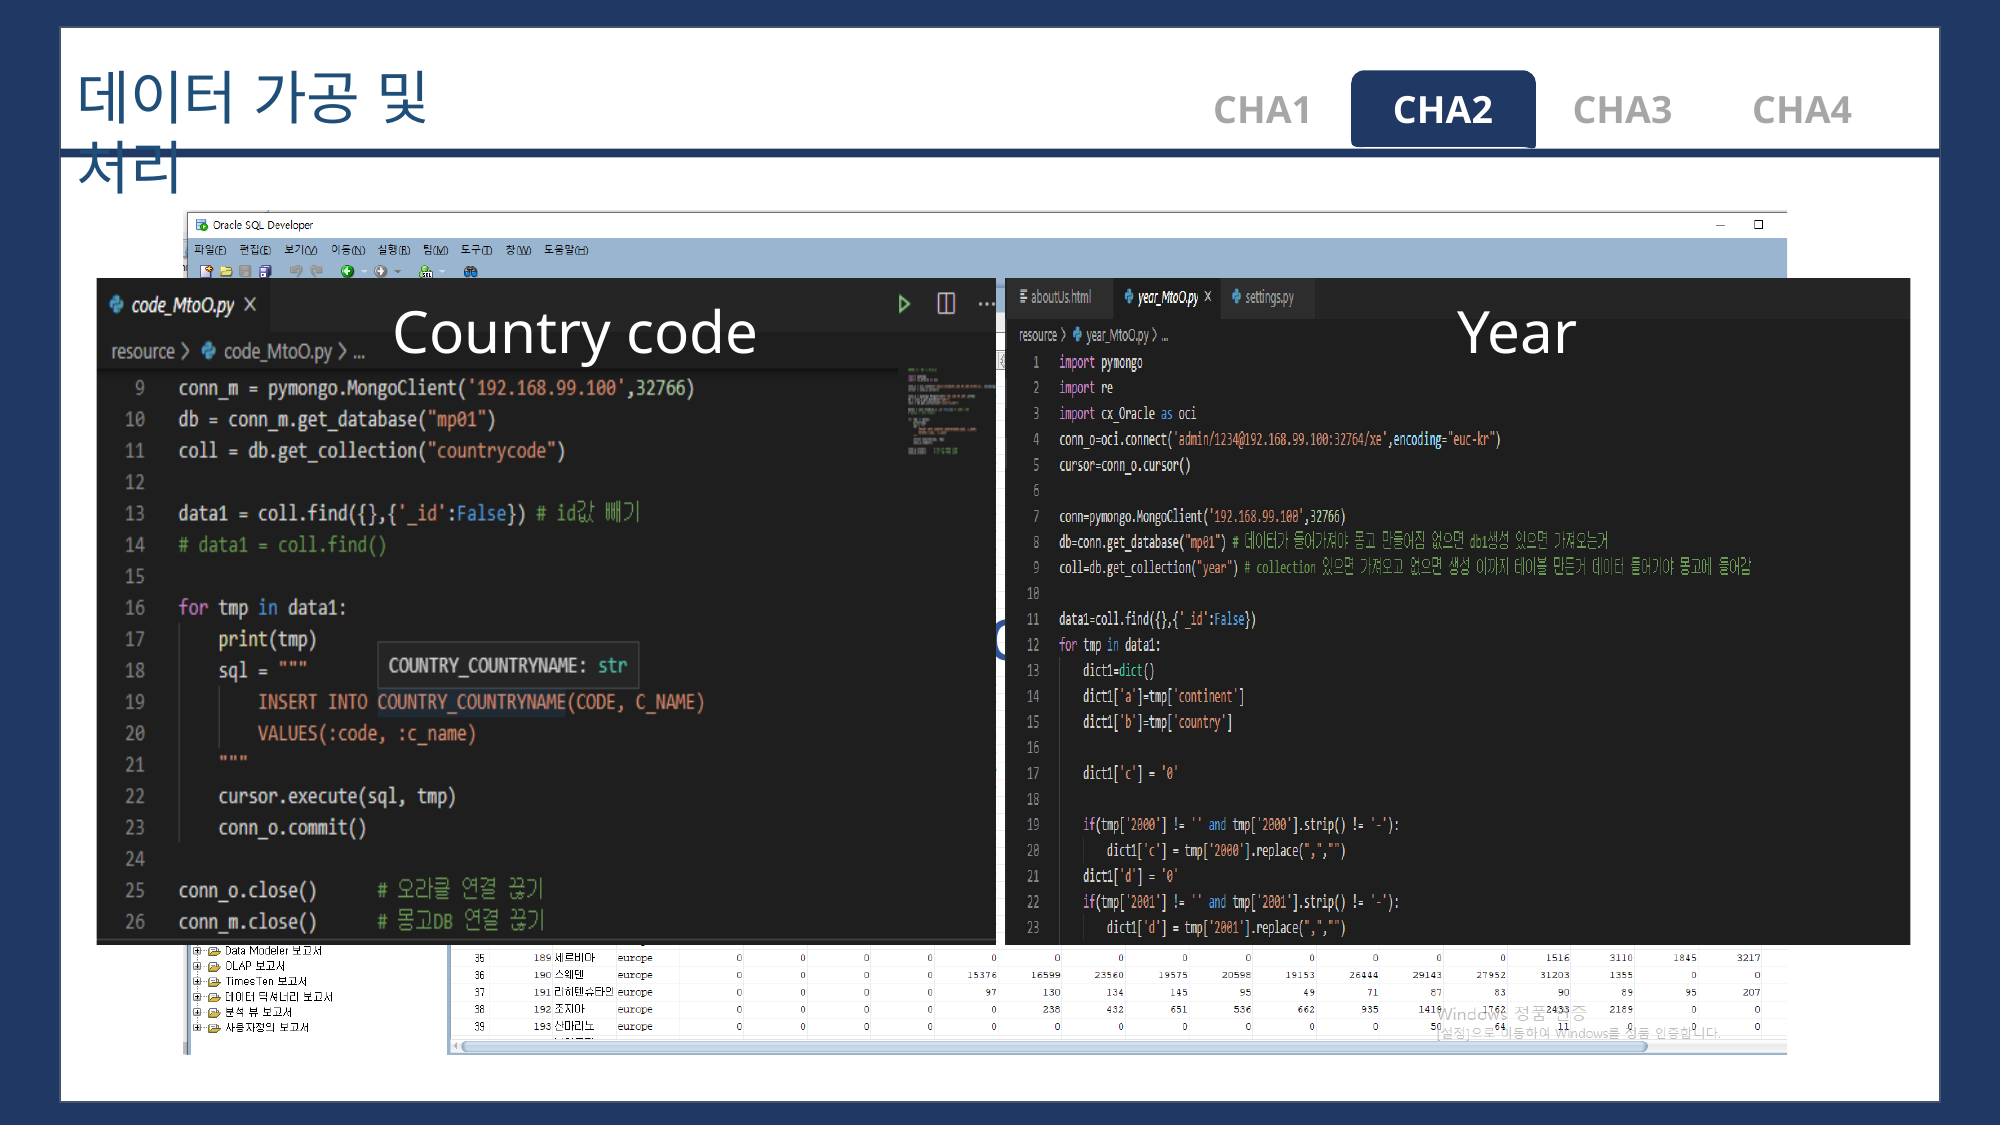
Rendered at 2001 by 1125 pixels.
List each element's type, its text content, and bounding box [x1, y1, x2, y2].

text_box [1350, 69, 1537, 150]
text_box CHA3 [1557, 79, 1688, 139]
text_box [1005, 278, 1911, 945]
text_box [562, 147, 1941, 158]
text_box [59, 158, 1941, 1103]
text_box [59, 26, 1941, 147]
text_box CHA4 [1737, 79, 1868, 139]
text_box 데이터 가공 및 처리 [61, 53, 562, 209]
text_box CHA1 [1198, 79, 1329, 139]
picture [96, 278, 996, 945]
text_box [183, 210, 1788, 1055]
text_box CHA2 [1378, 79, 1509, 139]
